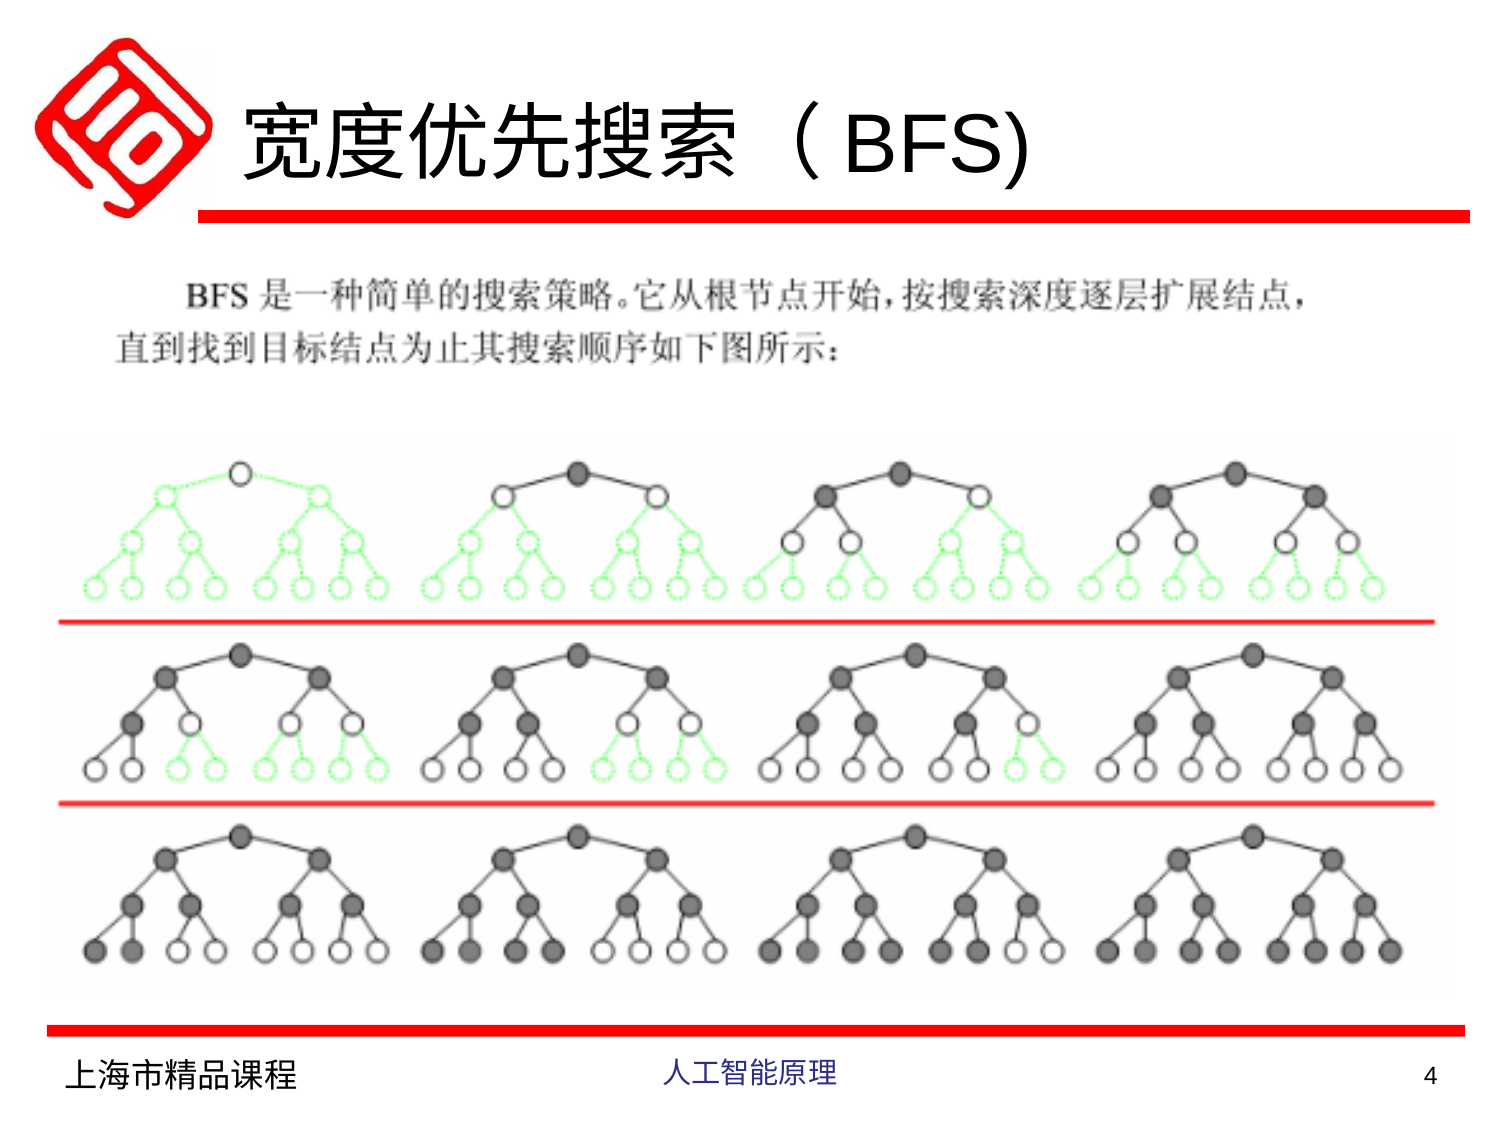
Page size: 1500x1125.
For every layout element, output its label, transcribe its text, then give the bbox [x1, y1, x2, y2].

footer 人工智能原理 [512, 1046, 988, 1125]
picture [46, 259, 1454, 995]
picture [31, 34, 216, 221]
title 宽度优先搜索（BFS) [225, 45, 1425, 233]
slide_number 4 [1287, 1051, 1454, 1088]
slide_number 上海市精品课程 [50, 1046, 450, 1125]
